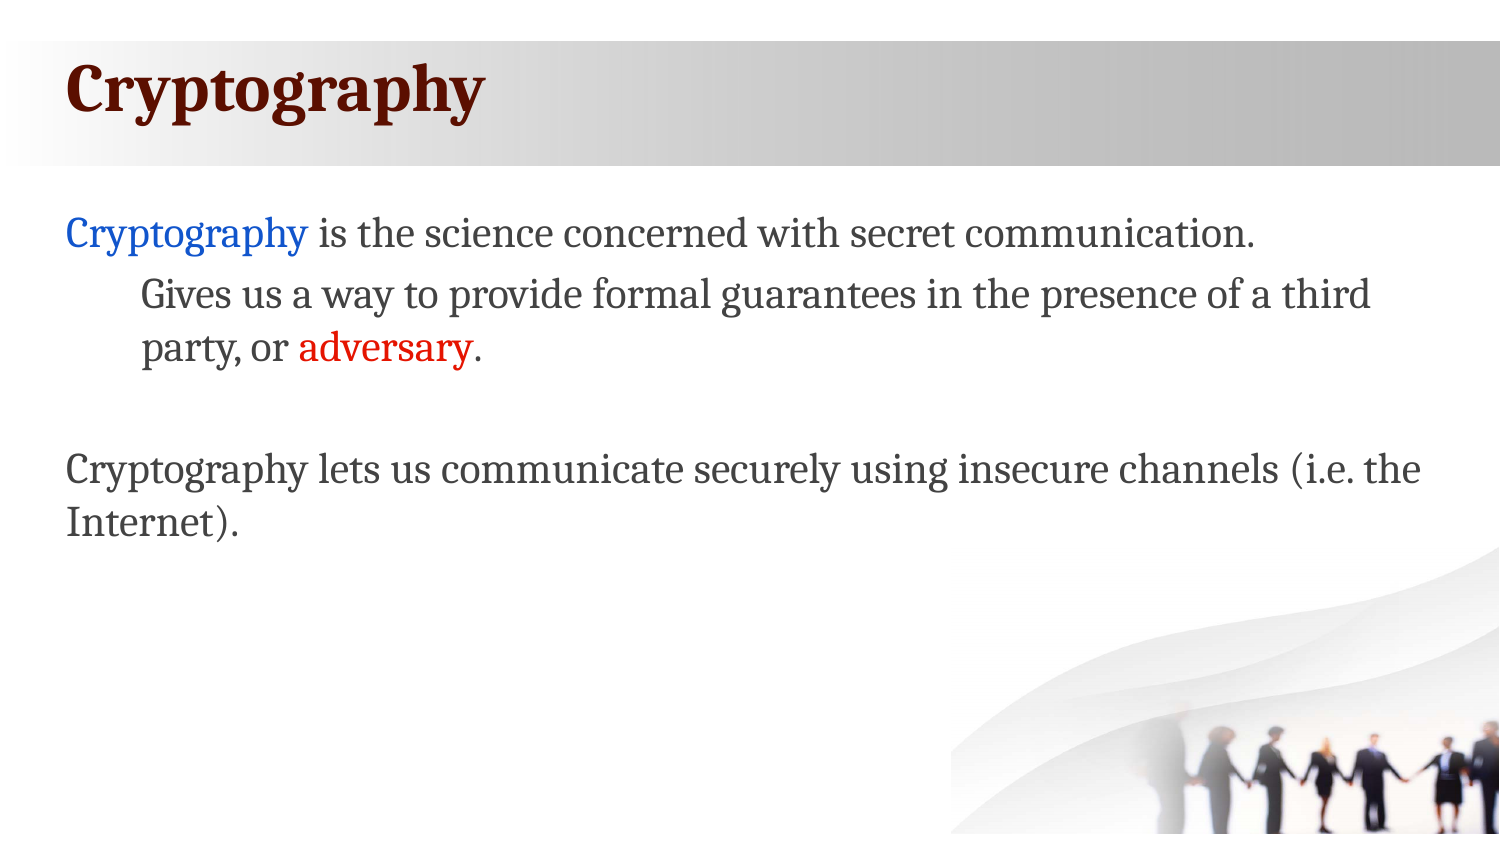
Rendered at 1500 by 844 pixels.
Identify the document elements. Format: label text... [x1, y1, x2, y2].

list Cryptography is the science concerned with secret communication. Gives us a way to provide formal guarantees in the presence of a third party, or adversary. Cryptography lets us communicate securely using insecure channels (i.e. the Internet). [50, 188, 1450, 750]
picture [951, 546, 1499, 834]
title Cryptography [50, 27, 1450, 123]
